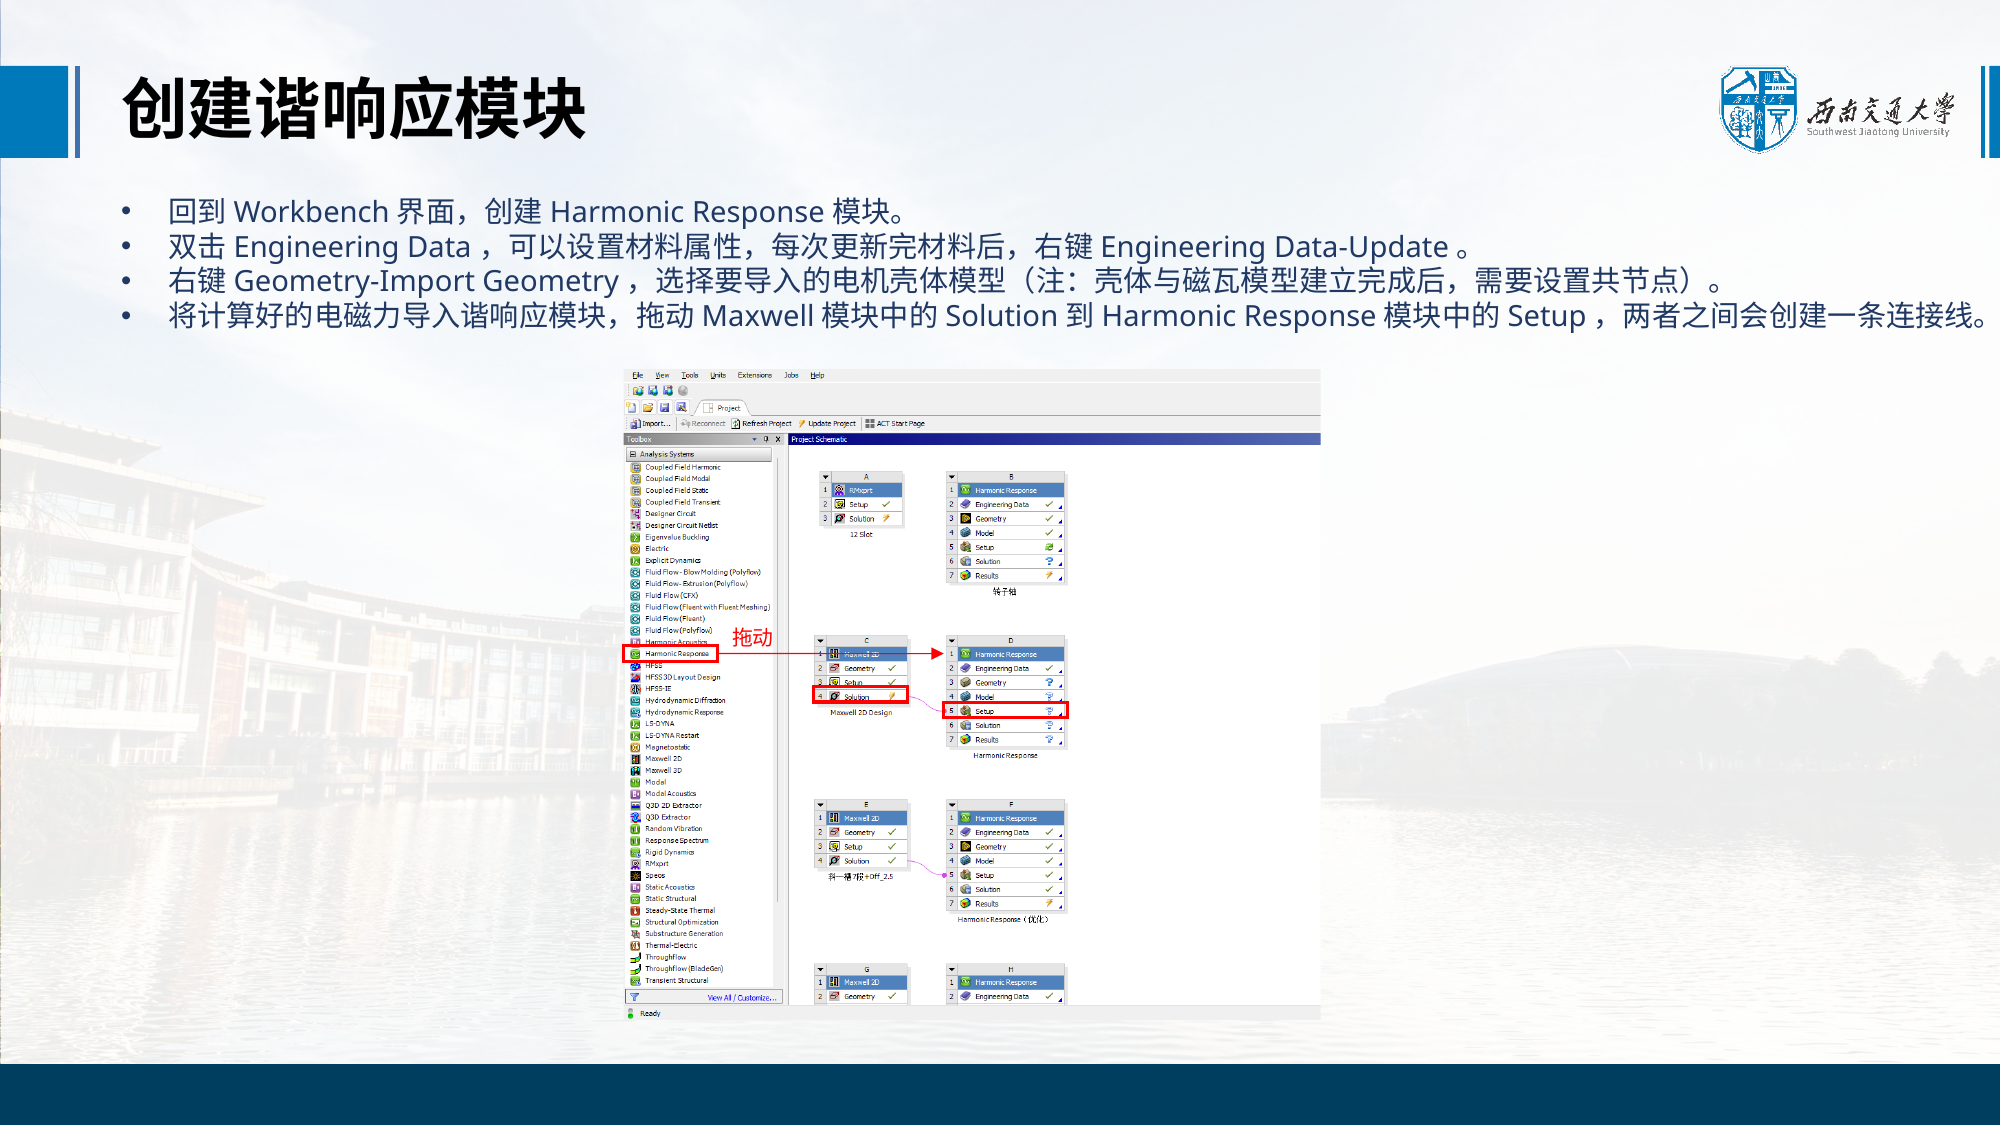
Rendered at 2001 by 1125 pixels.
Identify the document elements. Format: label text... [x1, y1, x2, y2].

text_box 回到Workbench界面，创建Harmonic Response模块。 双击Engineering Data，可以设置材料属性，每次更新完材料后，右键Engineering Data-Update。 右键Geometry-Import Geometry，选择要导入的电机壳体模型（注：壳体与磁瓦模型建立完成后，需要设置共节点）。 将计算好的电磁力导入谐响应模块，拖动Maxwell模块中的Solution到Harmonic Response模块中的Setup，两者之间会创建一条连接线。 [106, 185, 2000, 341]
picture [1807, 92, 1954, 137]
picture [623, 369, 1321, 1020]
list 创建谐响应模块 [106, 69, 829, 159]
picture [1715, 65, 1799, 159]
